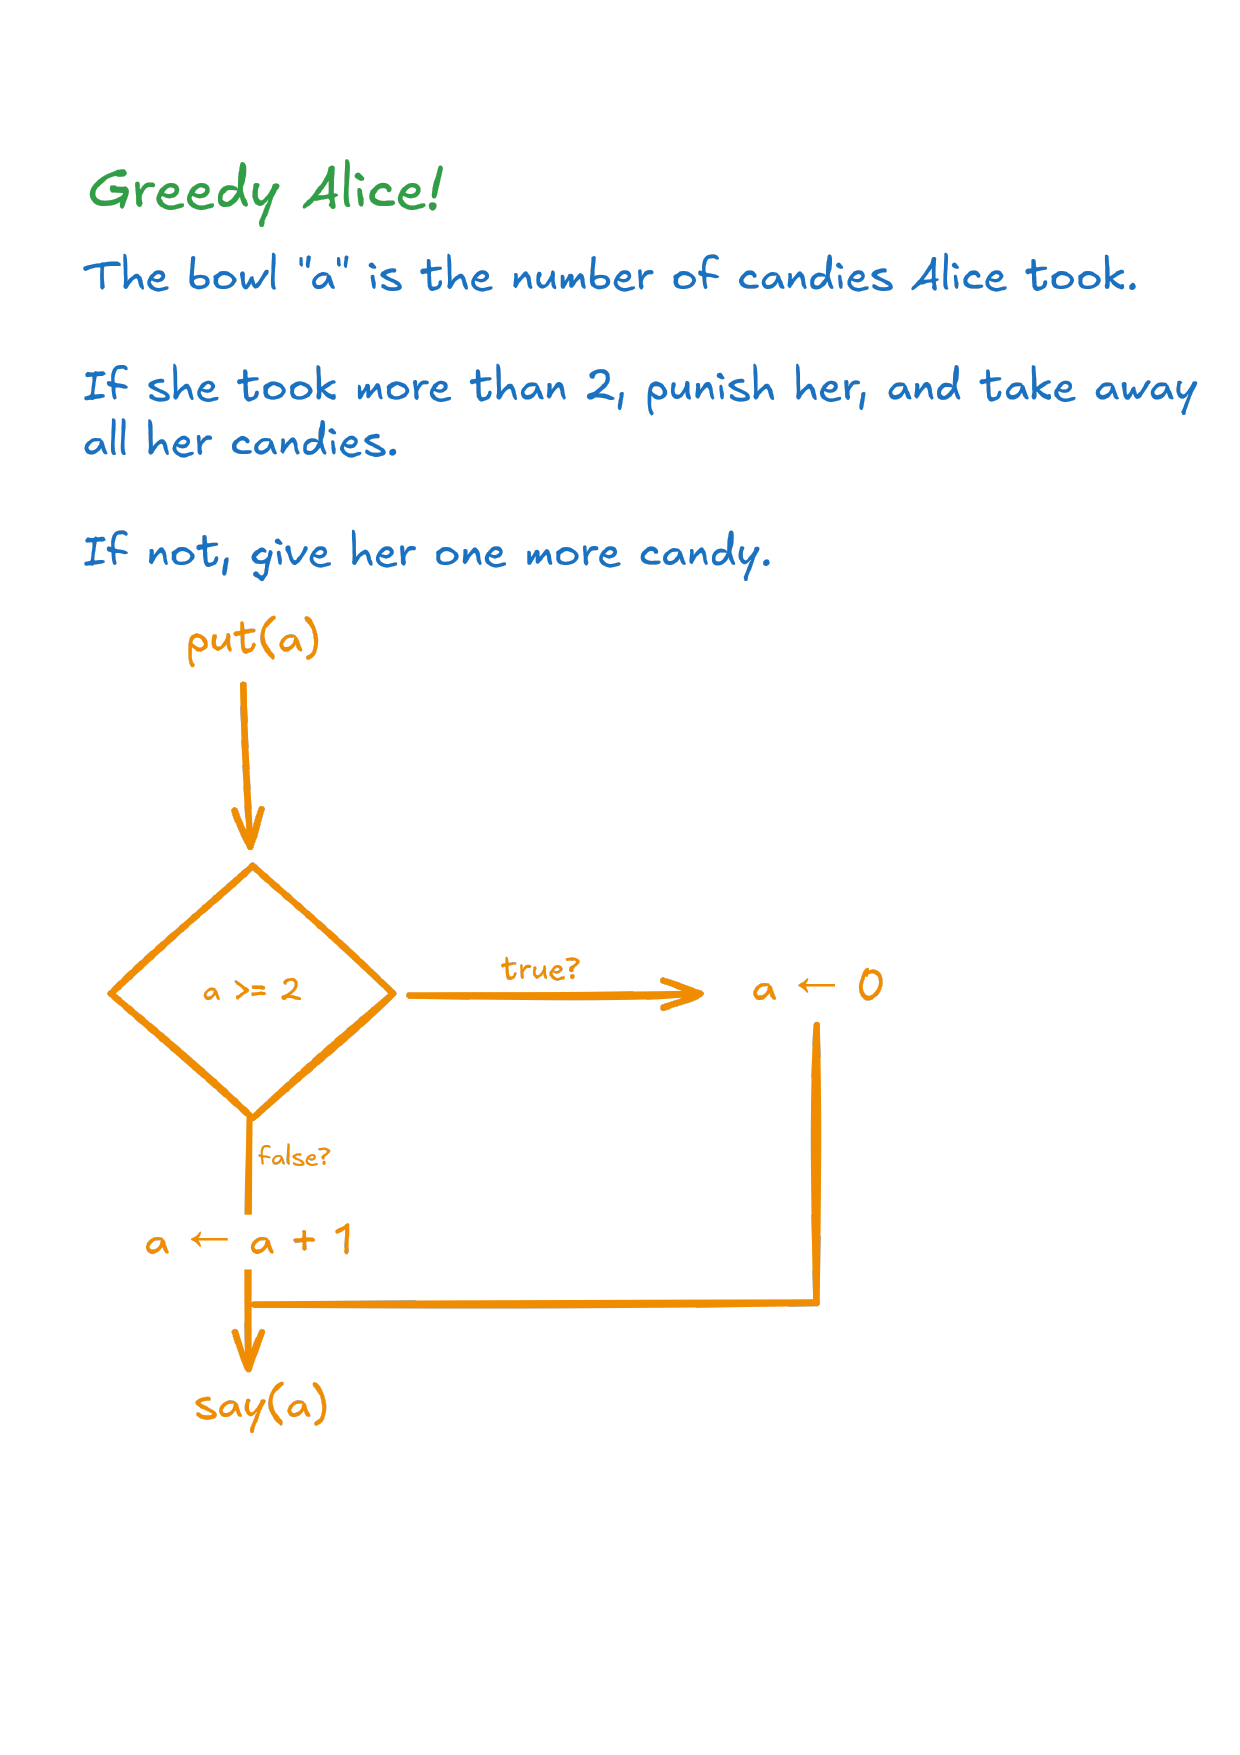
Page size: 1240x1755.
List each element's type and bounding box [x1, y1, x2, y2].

picture [67, 140, 1213, 1448]
